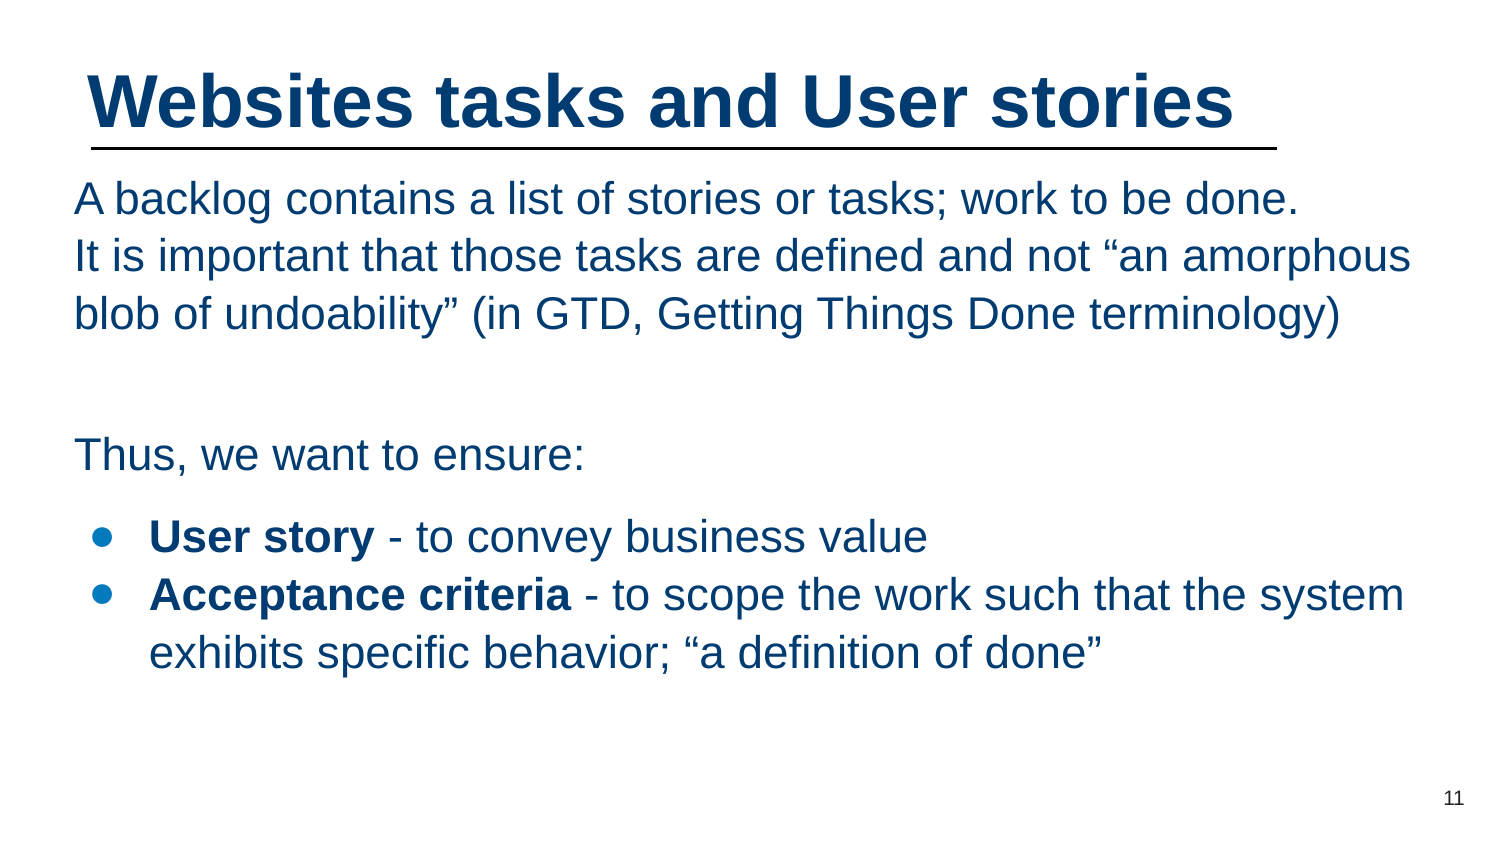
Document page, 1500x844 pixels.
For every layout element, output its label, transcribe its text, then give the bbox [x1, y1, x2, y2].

list A backlog contains a list of stories or tasks; work to be done. It is important that those tasks are defined and not “an amorphous blob of undoability” (in GTD, Getting Things Done terminology) Thus, we want to ensure: User story - to convey business value Acceptance criteria - to scope the work such that the system exhibits specific behavior; “a definition of done” [58, 150, 1460, 613]
slide_number 11 [1389, 764, 1480, 830]
title Websites tasks and User stories [72, 12, 1390, 150]
